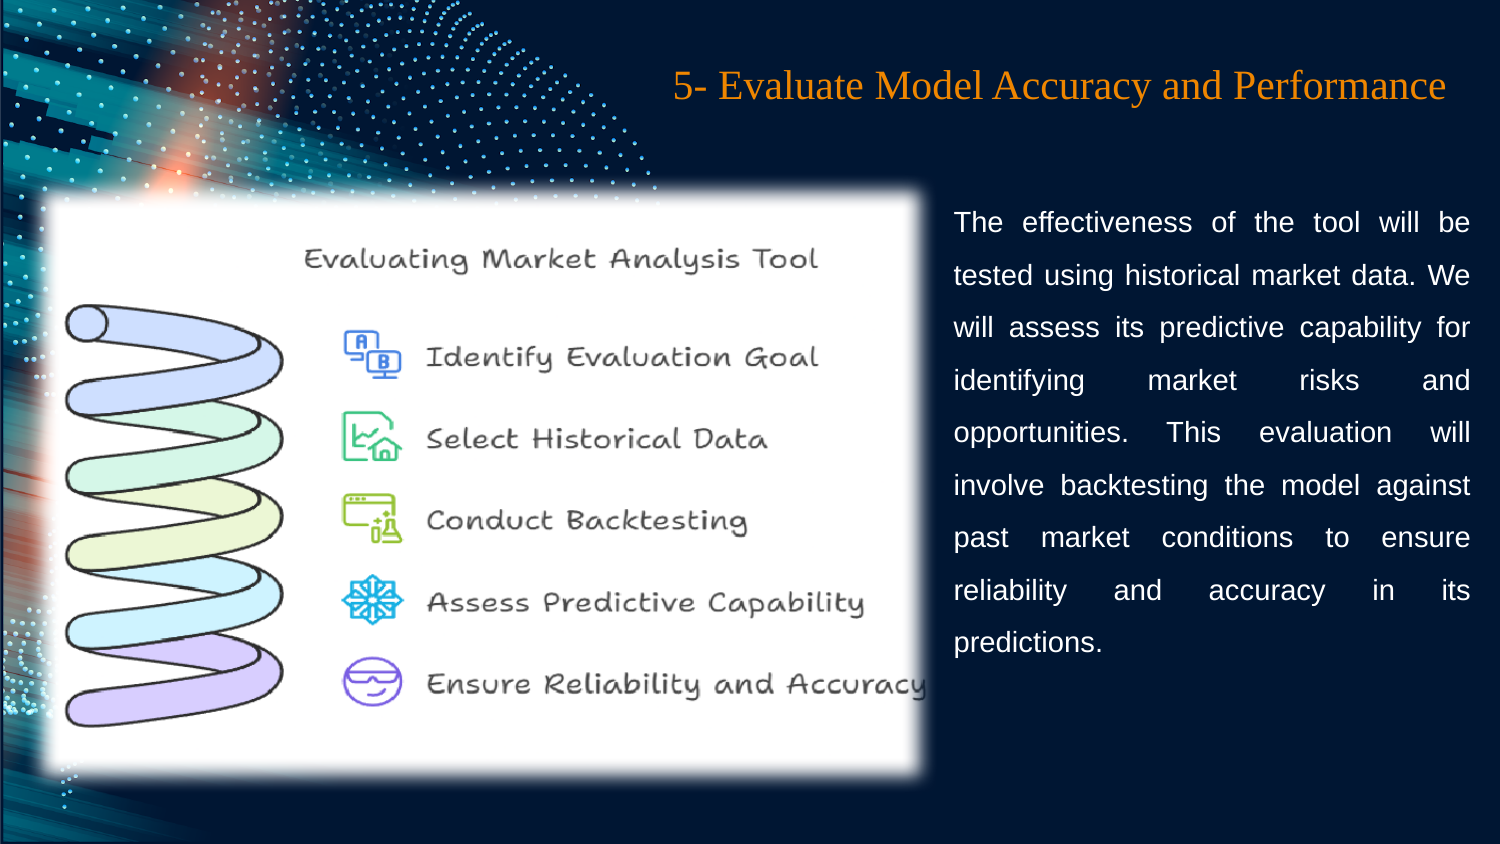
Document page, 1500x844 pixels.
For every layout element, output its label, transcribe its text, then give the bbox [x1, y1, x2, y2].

text_box 5- Evaluate Model Accuracy and Performance [633, 50, 1487, 116]
picture [0, 0, 1500, 844]
text_box The effectiveness of the tool will be tested using historical market data. We will assess its predictive capability for identifying market risks and opportunities. This evaluation will involve backtesting the model against past market conditions to ensure reliability and accuracy in its predictions. [944, 178, 1487, 666]
